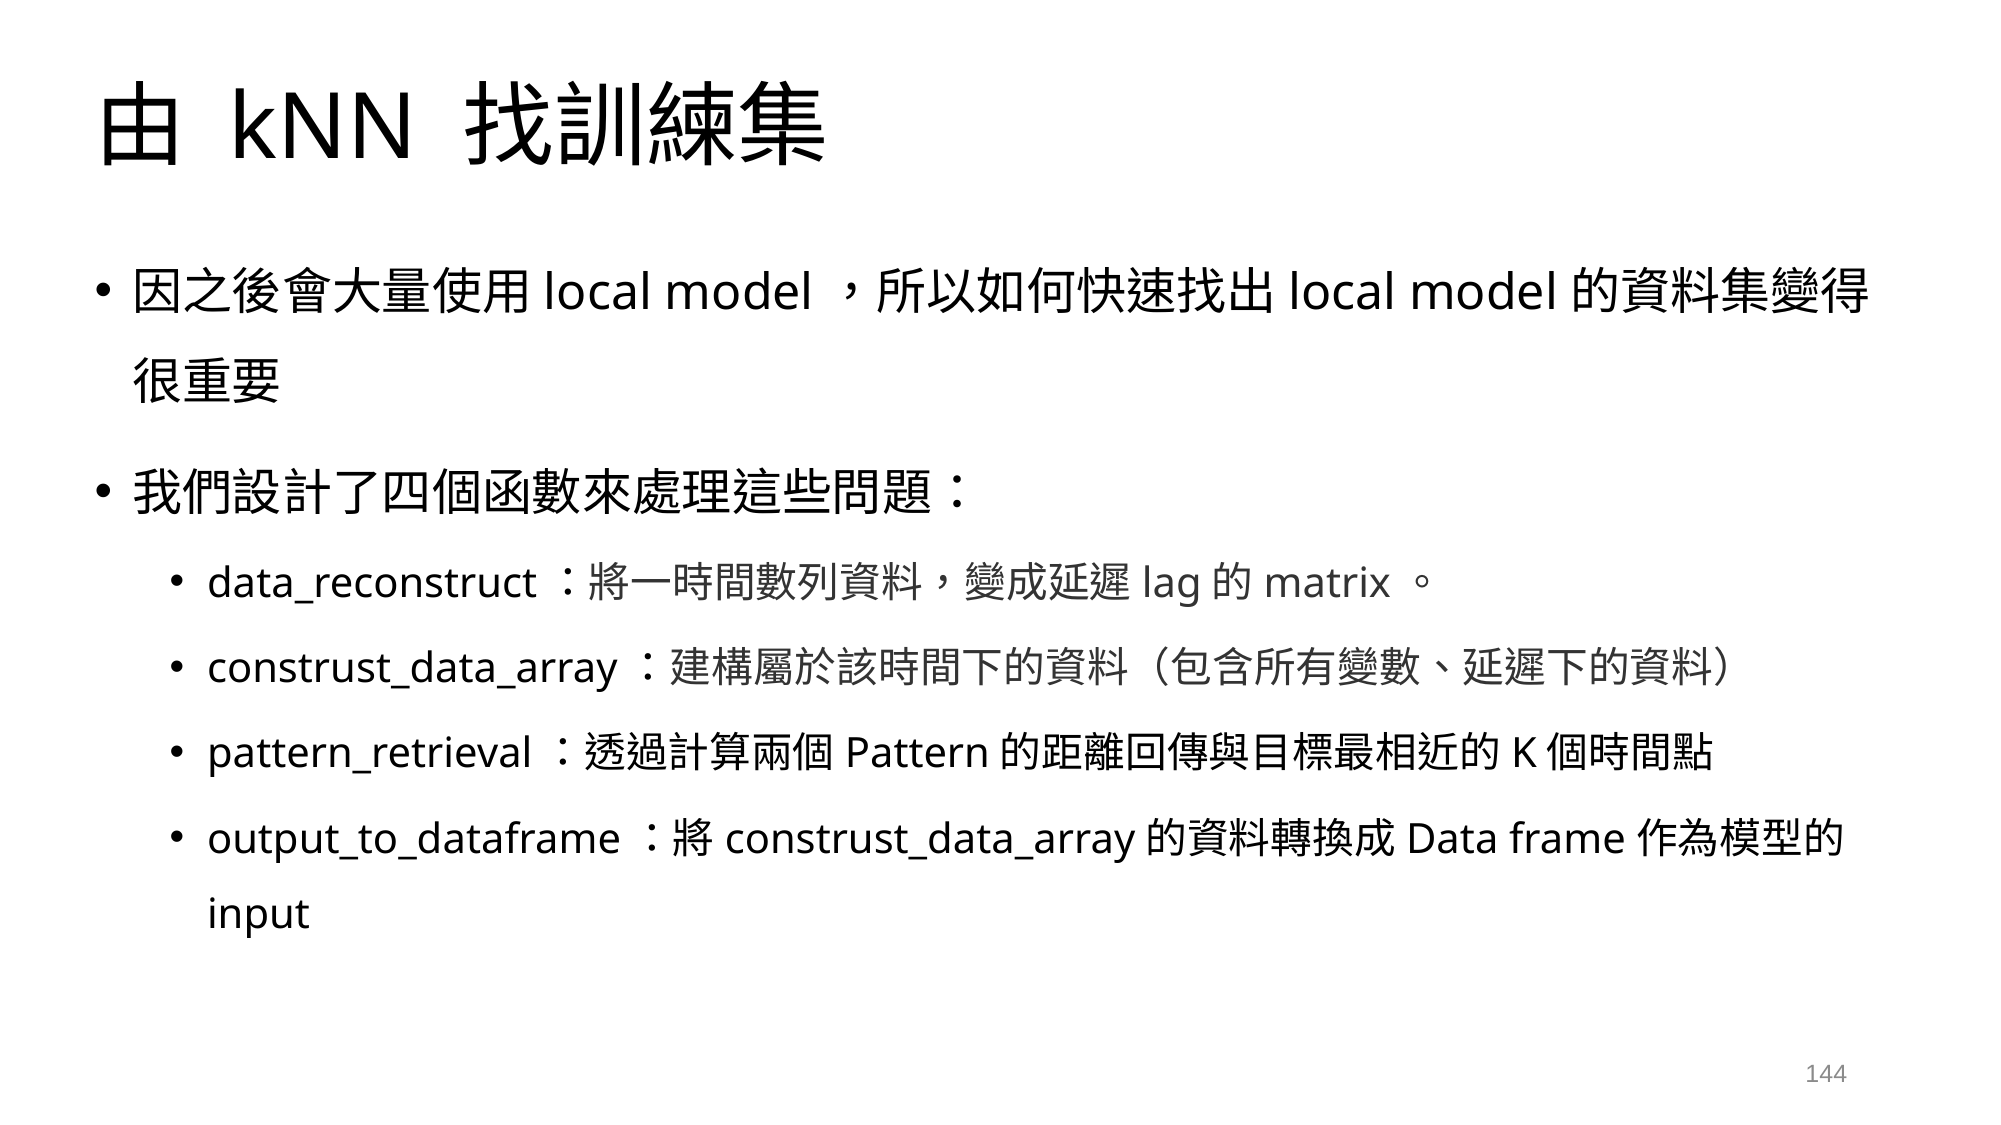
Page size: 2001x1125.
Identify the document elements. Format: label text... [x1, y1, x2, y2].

slide_number 144 [1412, 1042, 1863, 1103]
list 因之後會大量使用local model，所以如何快速找出local model的資料集變得很重要 我們設計了四個函數來處理這些問題： data_reconstruct：將一時間數列資料，變成延遲lag的matrix。 construst_data_array：建構屬於該時間下的資料（包含所有變數、延遲下的資料） pattern_retrieval：透過計算兩個Pattern的距離回傳與目標最相近的K個時間點 output_to_dataframe：將construst_data_array的資料轉換成Data frame作為模型的 input [79, 221, 1921, 1037]
title 由 kNN 找訓練集 [79, 59, 1805, 199]
